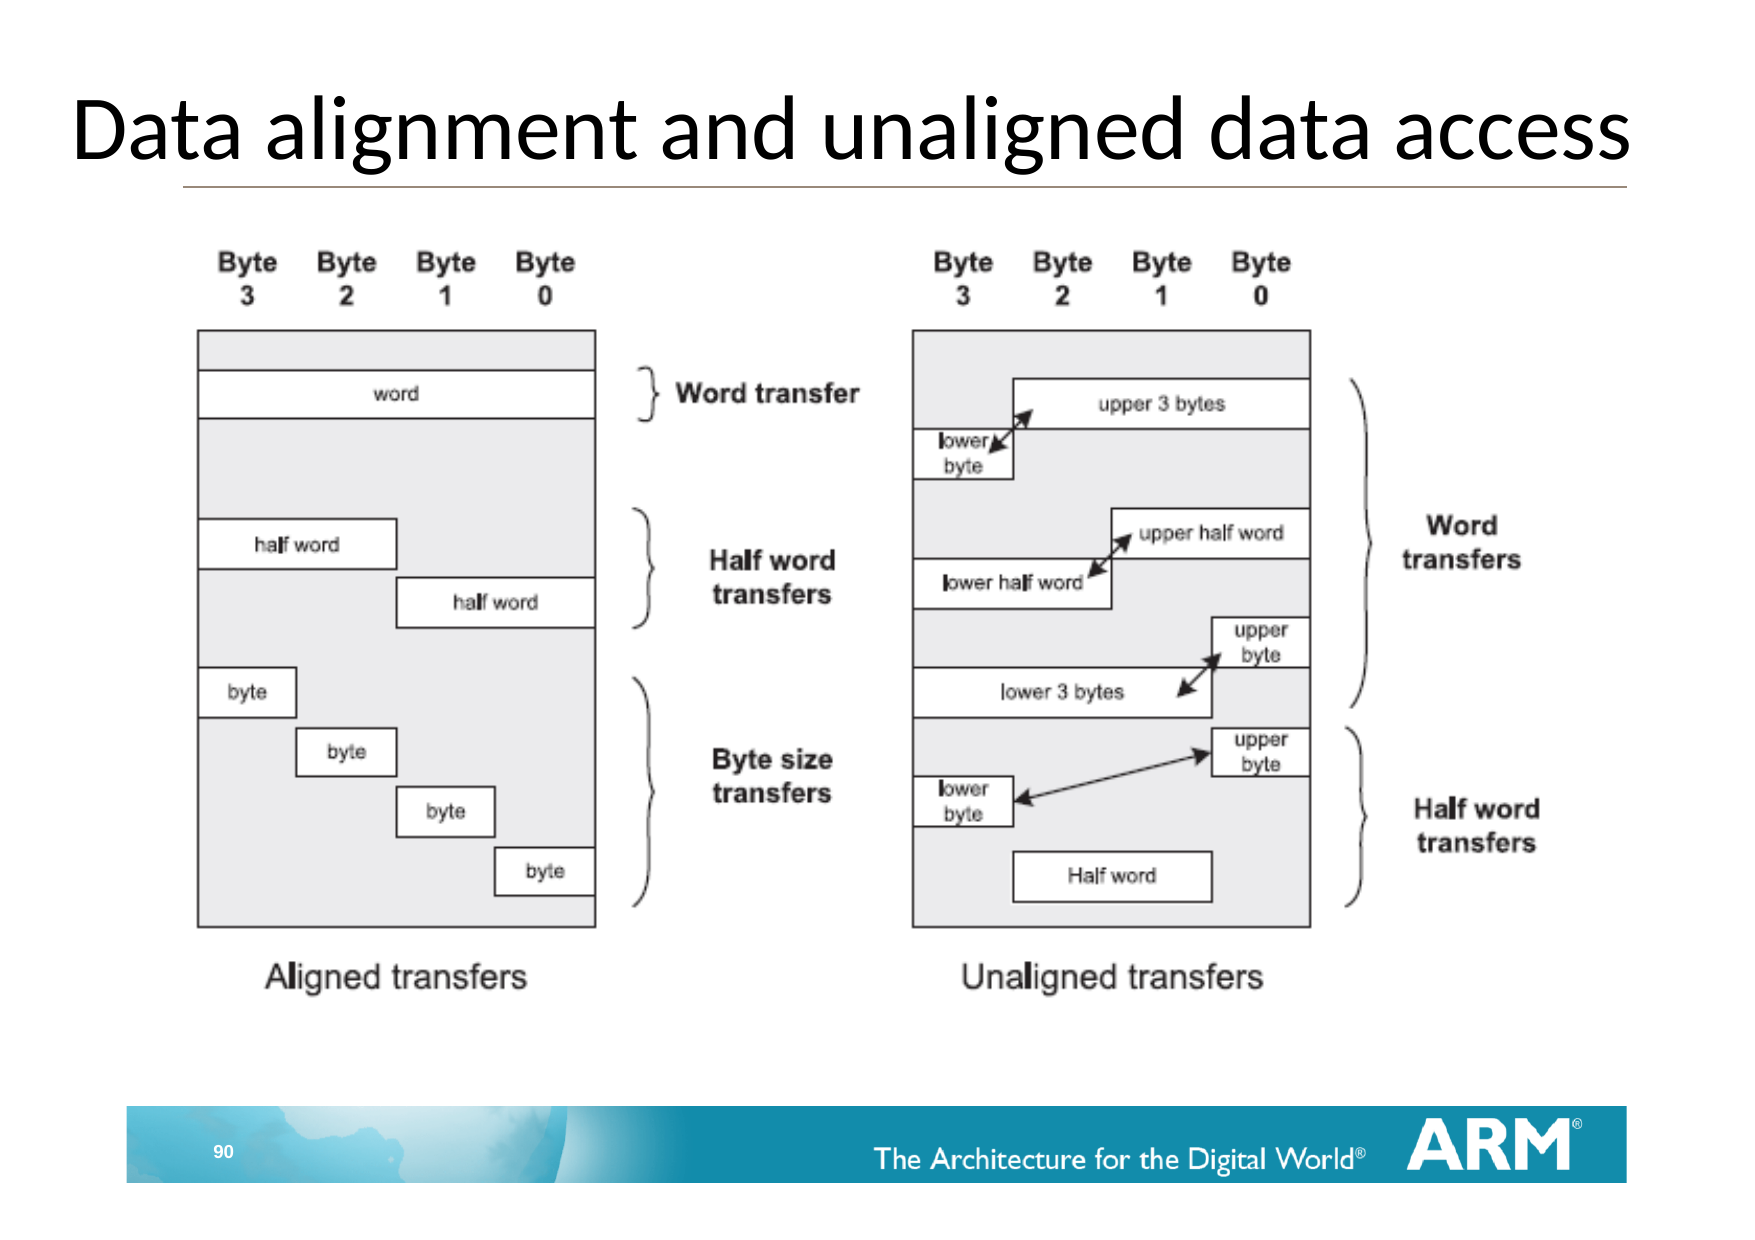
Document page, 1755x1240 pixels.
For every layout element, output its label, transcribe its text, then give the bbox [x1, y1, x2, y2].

title Data alignment and unaligned data access [50, 80, 1657, 172]
slide_number 90 [198, 1139, 287, 1187]
picture [126, 1106, 1627, 1183]
picture [185, 238, 1569, 1002]
